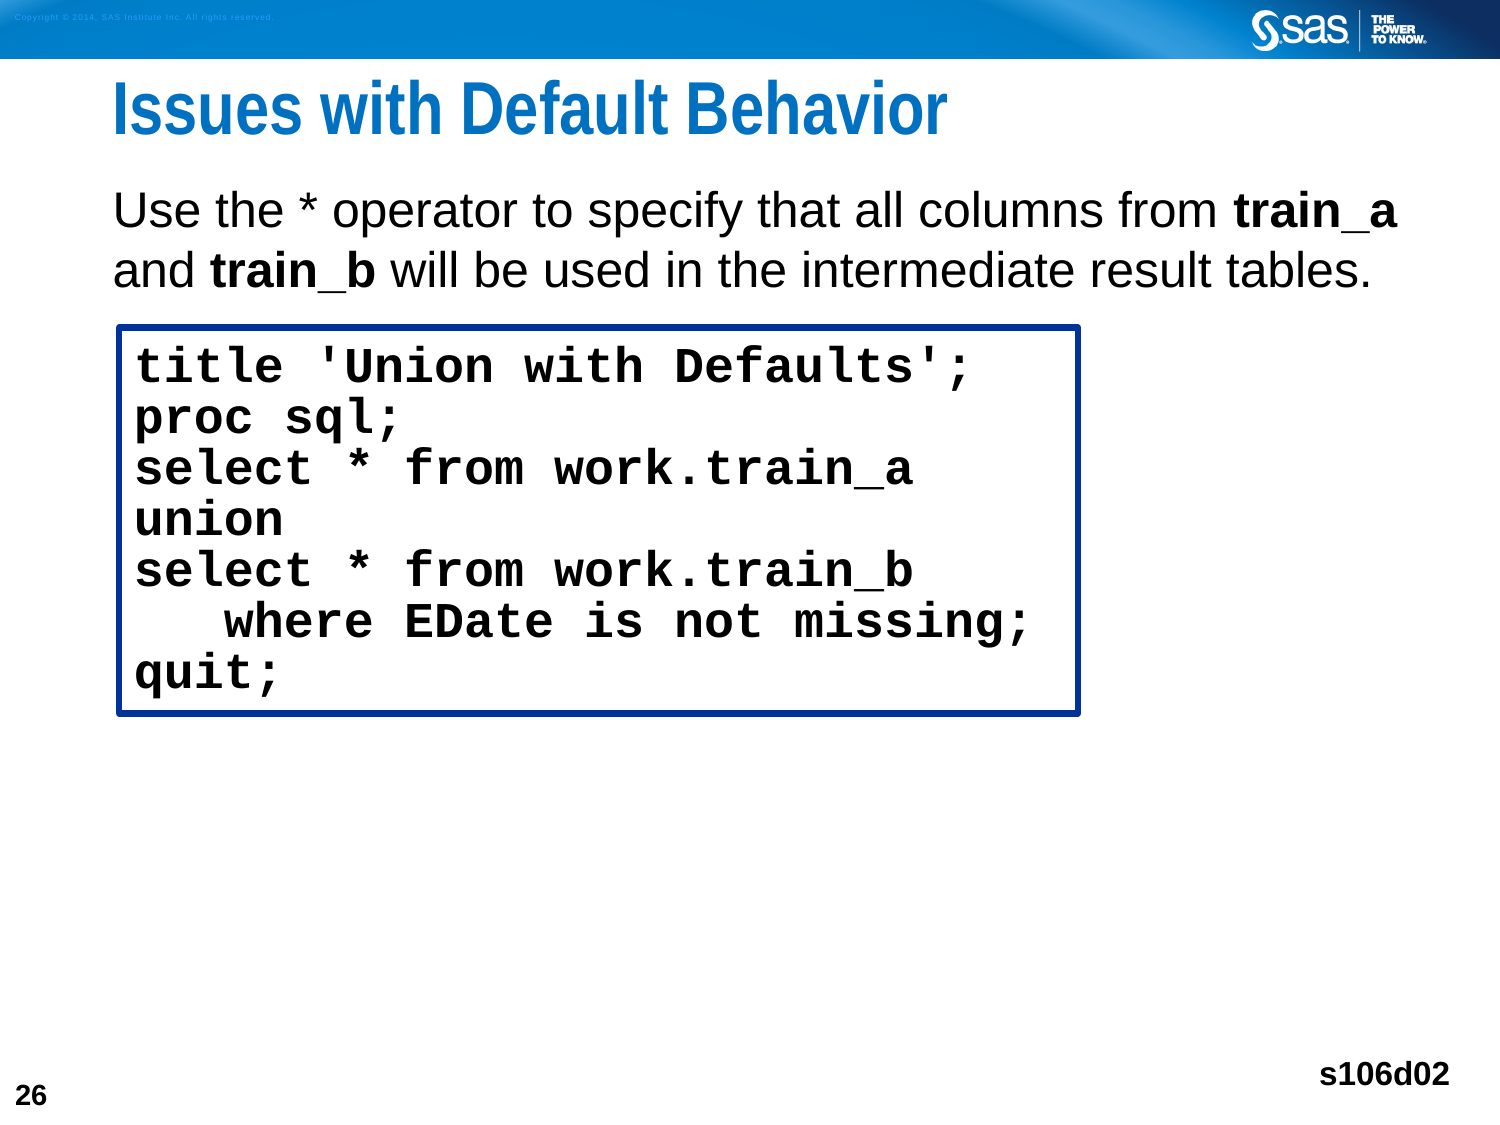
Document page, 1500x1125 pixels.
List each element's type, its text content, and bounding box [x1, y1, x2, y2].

text_box title 'Union with Defaults'; proc sql; select * from work.train_a union select * from work.train_b where EDate is not missing; quit; [119, 327, 1078, 714]
list Use the * operator to specify that all columns from train_a and train_b will be used in the intermediate result tables. [112, 176, 1400, 877]
title Issues with Default Behavior [112, 75, 1500, 188]
picture [0, 0, 1500, 59]
text_box s106d02 [1304, 1037, 1465, 1107]
